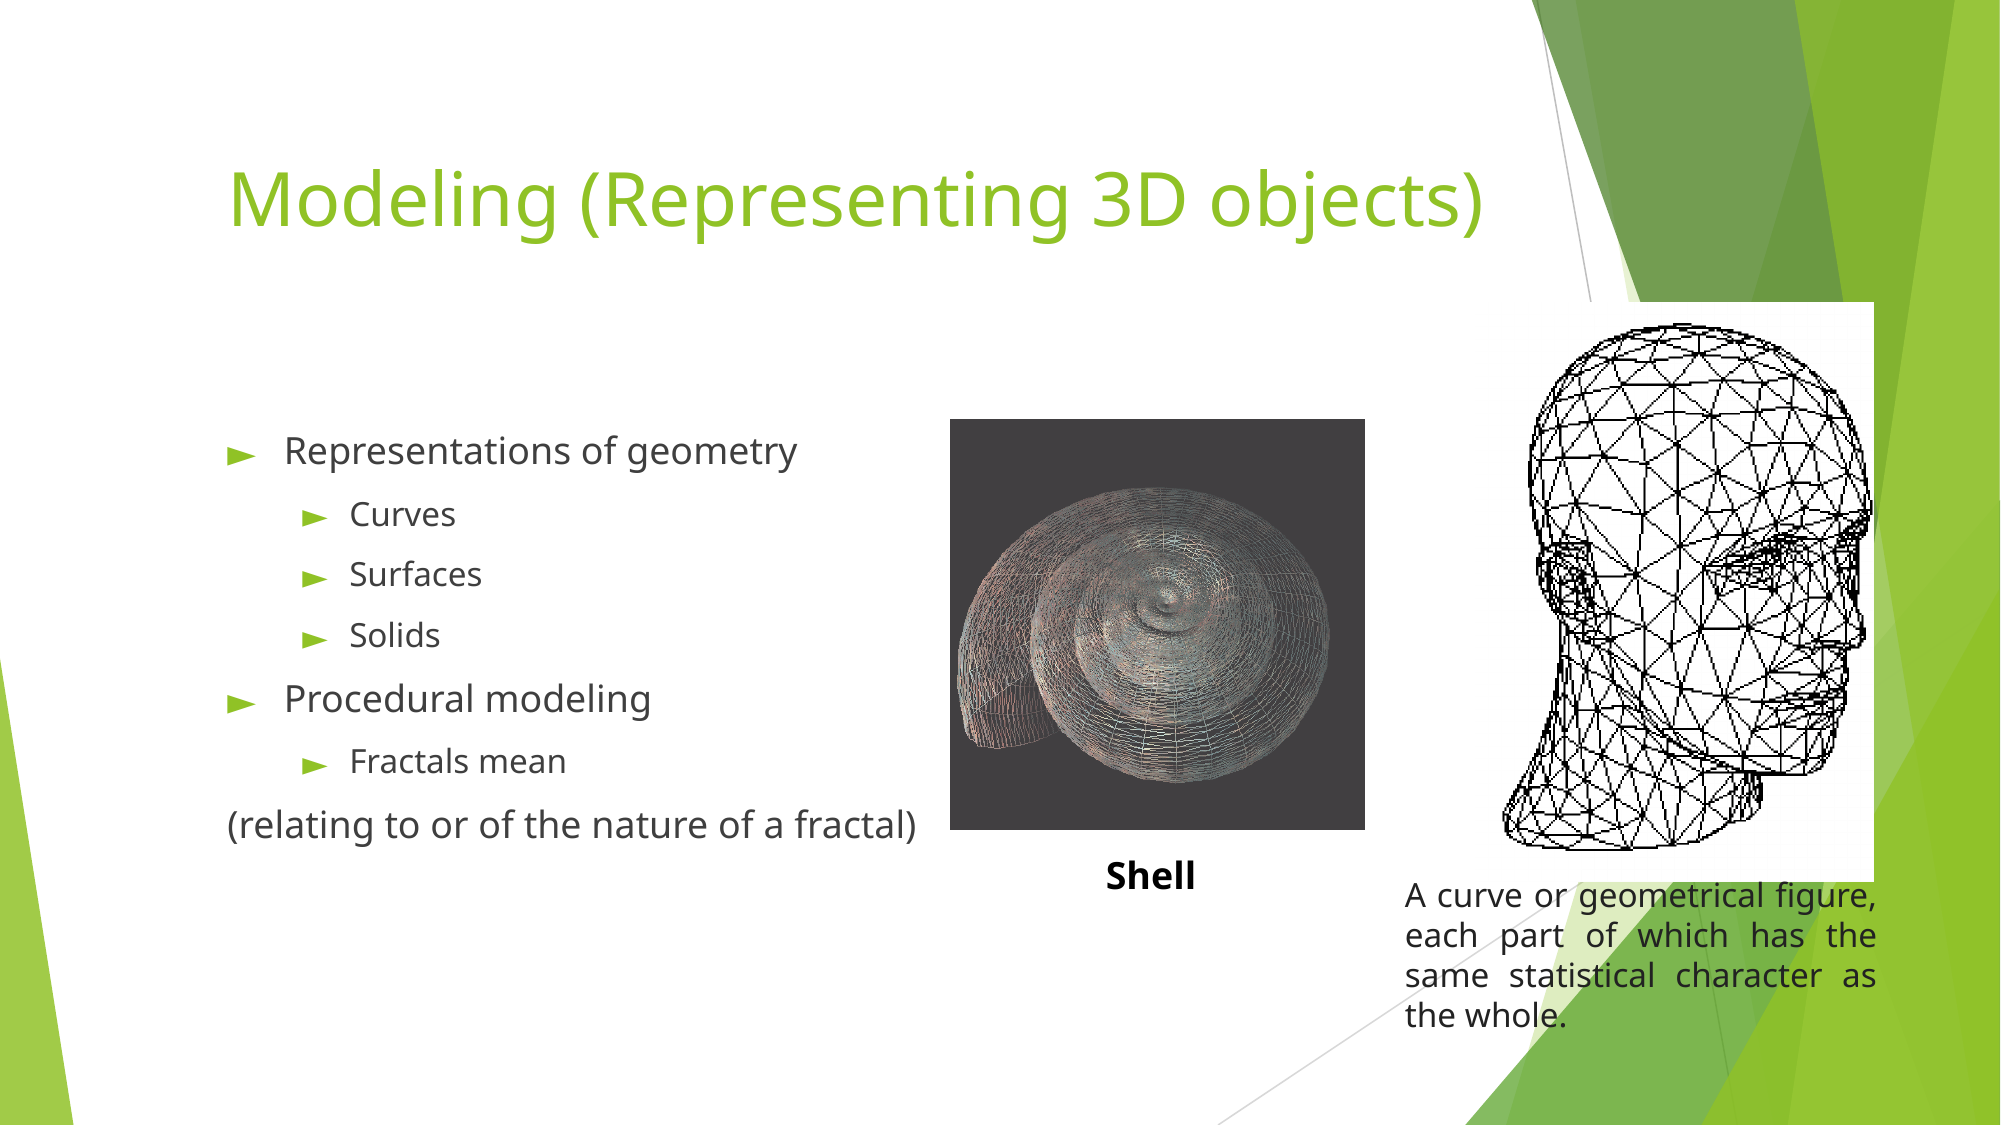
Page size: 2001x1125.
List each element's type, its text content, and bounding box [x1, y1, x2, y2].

list Representations of geometry Curves Surfaces Solids Procedural modeling Fractals mean (relating to or of the nature of a fractal) [212, 419, 1470, 1017]
text_box Shell [1057, 844, 1212, 905]
title Modeling (Representing 3D objects) [212, 143, 1788, 358]
picture [1475, 302, 1874, 882]
picture [950, 419, 1365, 831]
text_box A curve or geometrical figure, each part of which has the same statistical character as the whole. [1389, 866, 1893, 1042]
